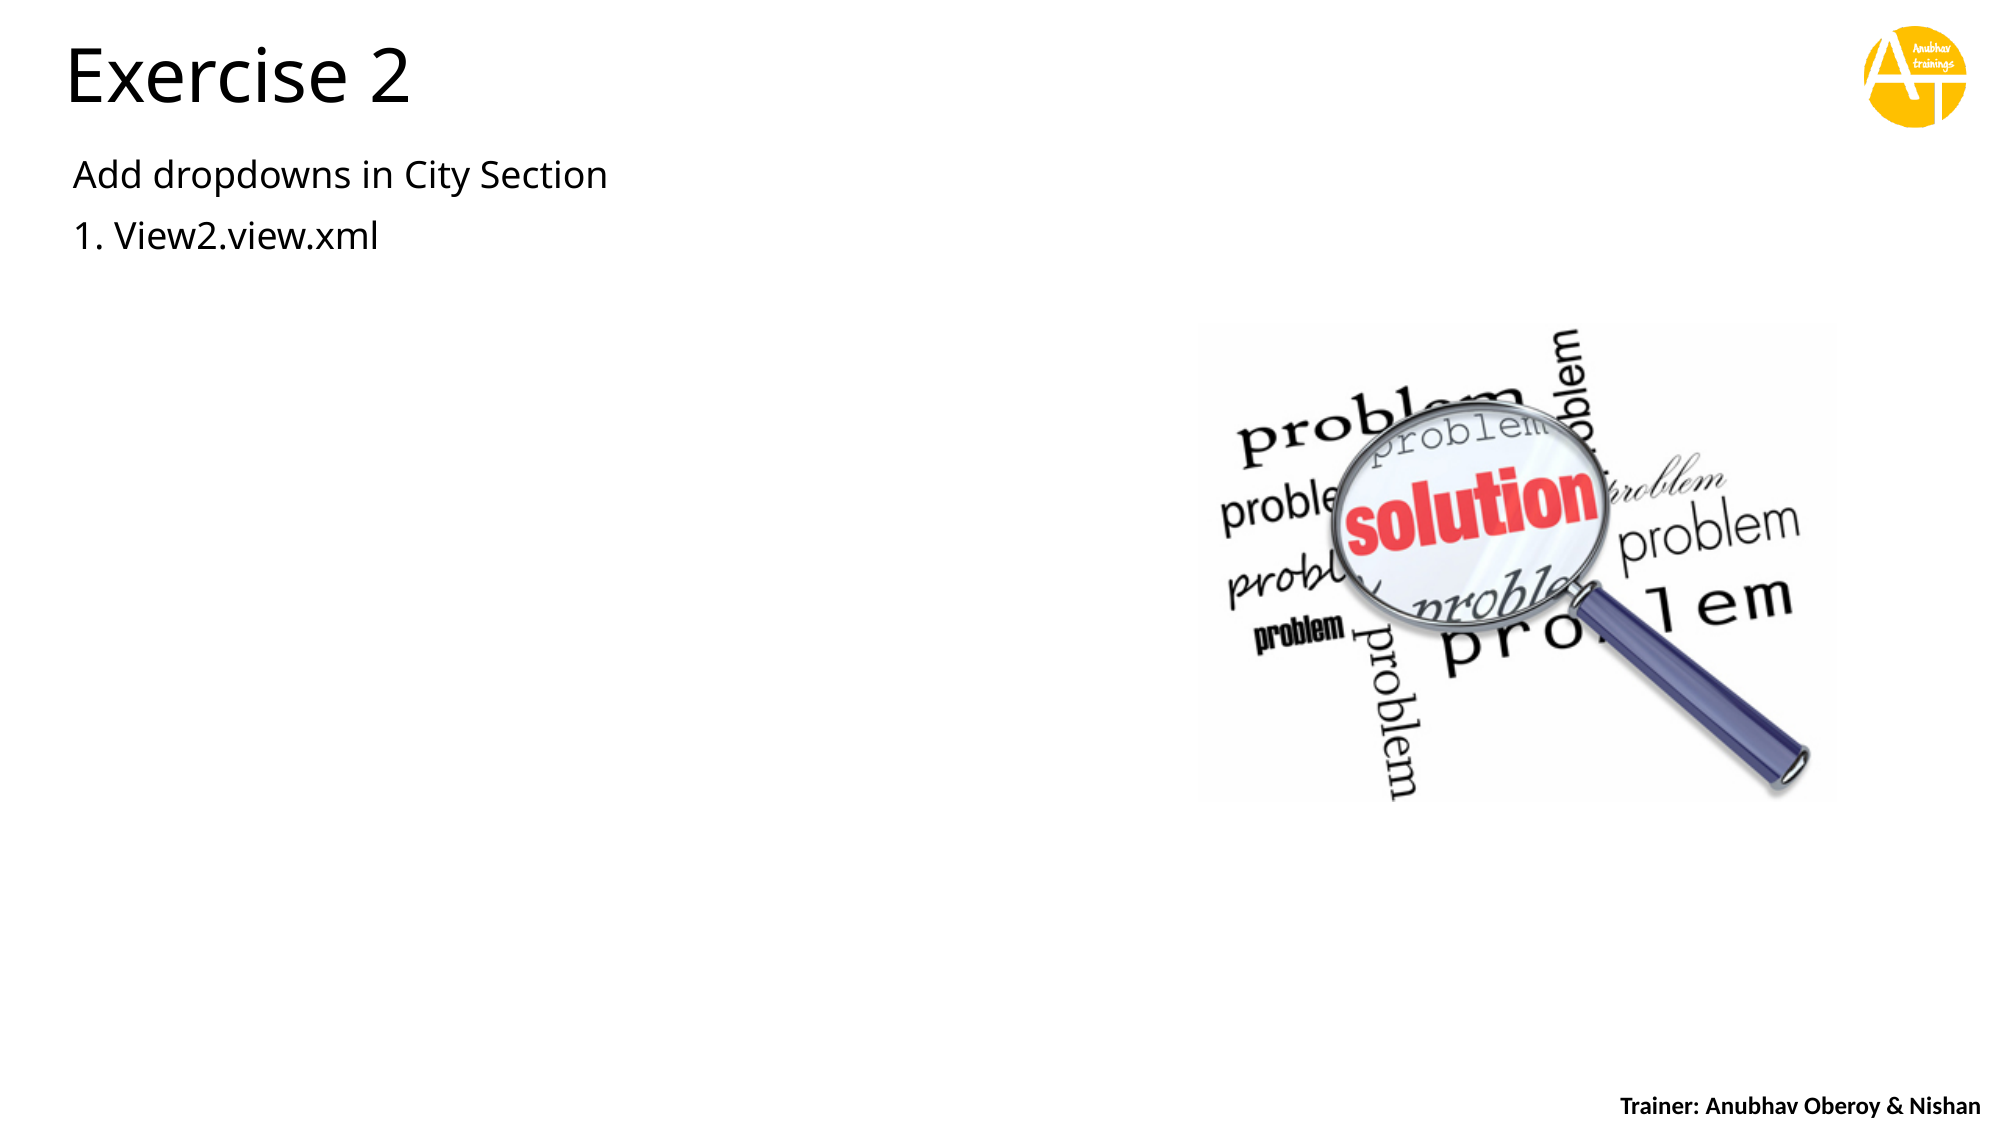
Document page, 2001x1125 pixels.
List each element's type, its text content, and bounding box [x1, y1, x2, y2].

footer Trainer: Anubhav Oberoy & Nishan [1568, 1081, 1998, 1125]
picture [1158, 323, 1877, 802]
list Add dropdowns in City Section 1. View2.view.xml [57, 148, 1783, 490]
title Exercise 2 [49, 7, 1775, 149]
picture [1853, 19, 1972, 136]
